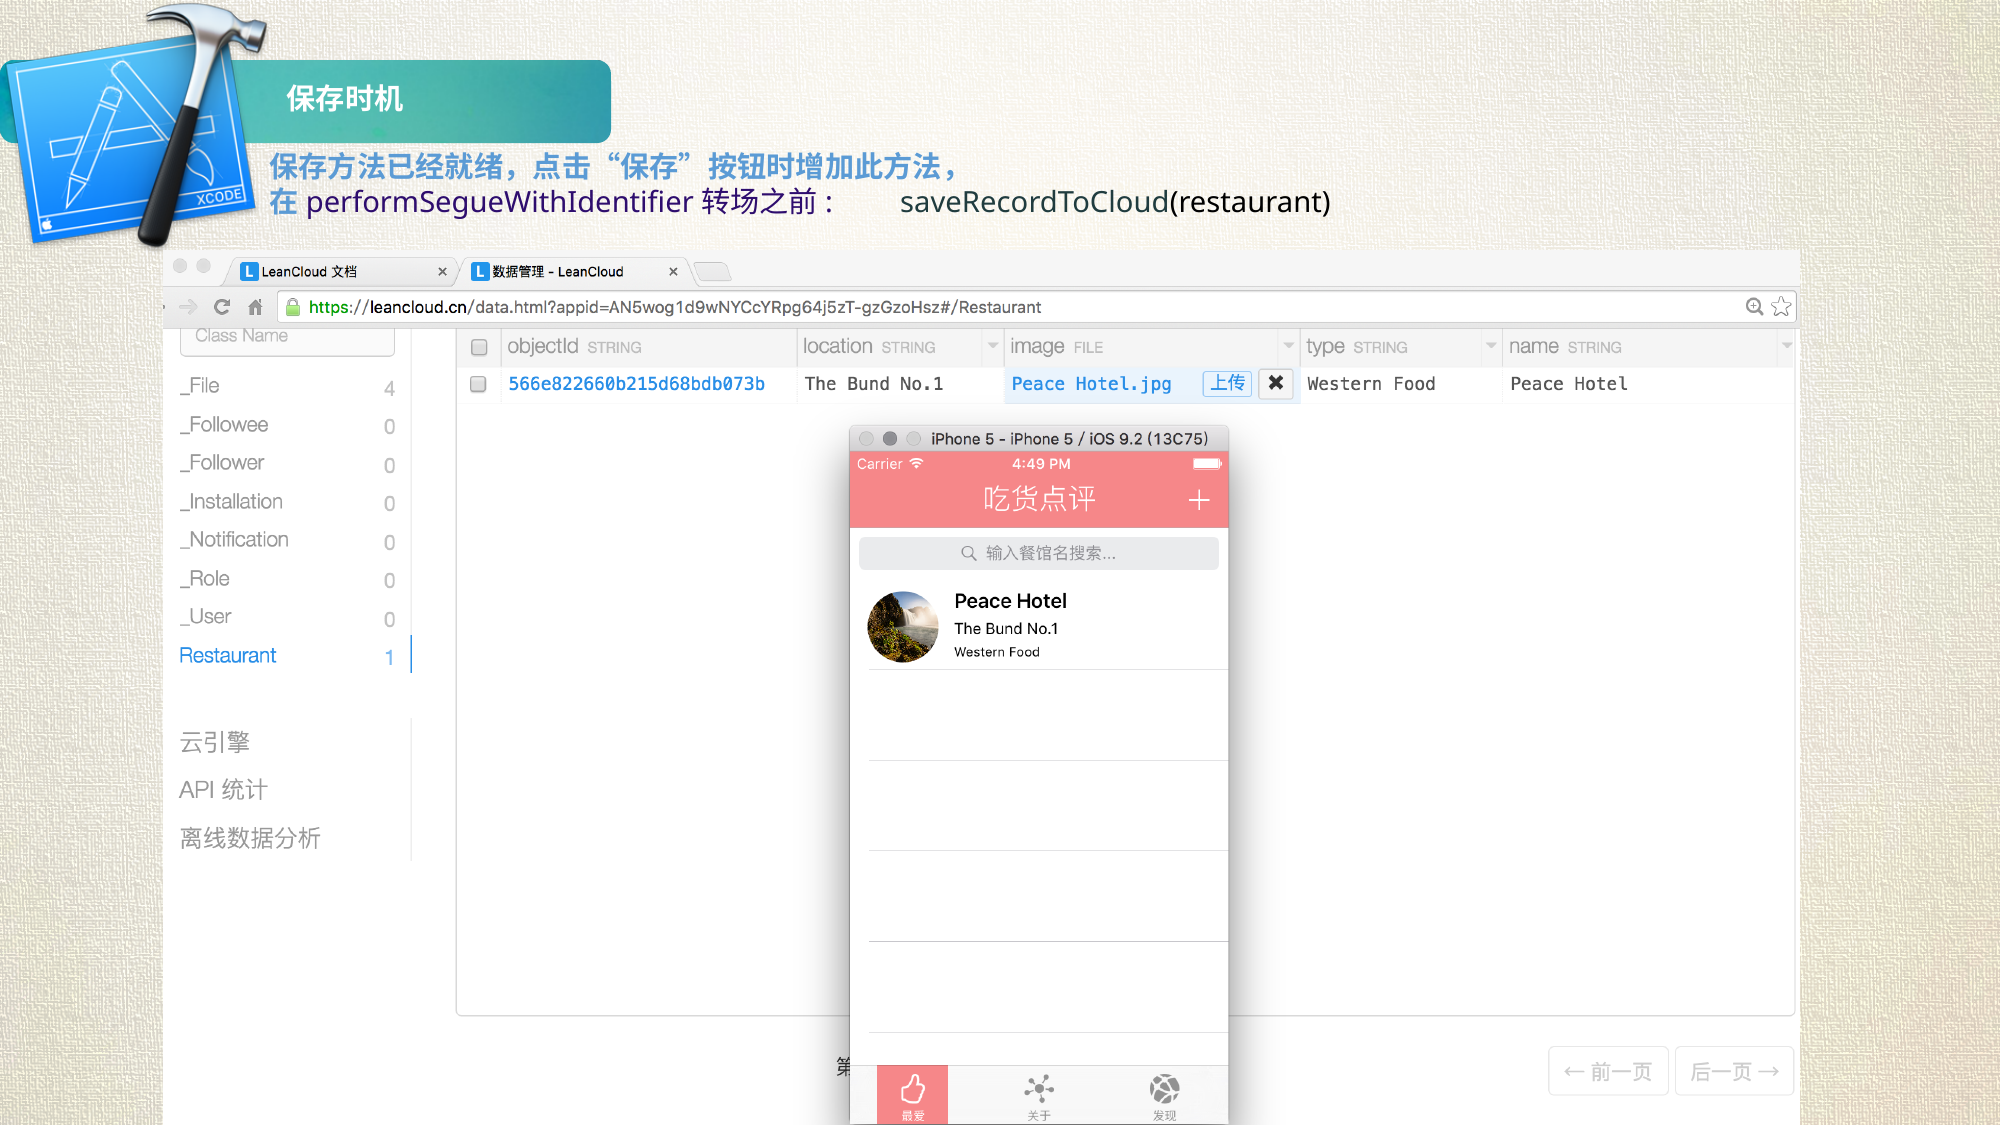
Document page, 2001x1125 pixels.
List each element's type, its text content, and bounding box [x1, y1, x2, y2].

text_box [272, 59, 613, 135]
text_box 保存方法已经就绪，点击“保存”按钮时增加此方法， 在performSegueWithIdentifier转场之前: saveRecordToCloud(restaurant) [272, 140, 1884, 226]
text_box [272, 72, 611, 170]
picture [0, 0, 2000, 1125]
